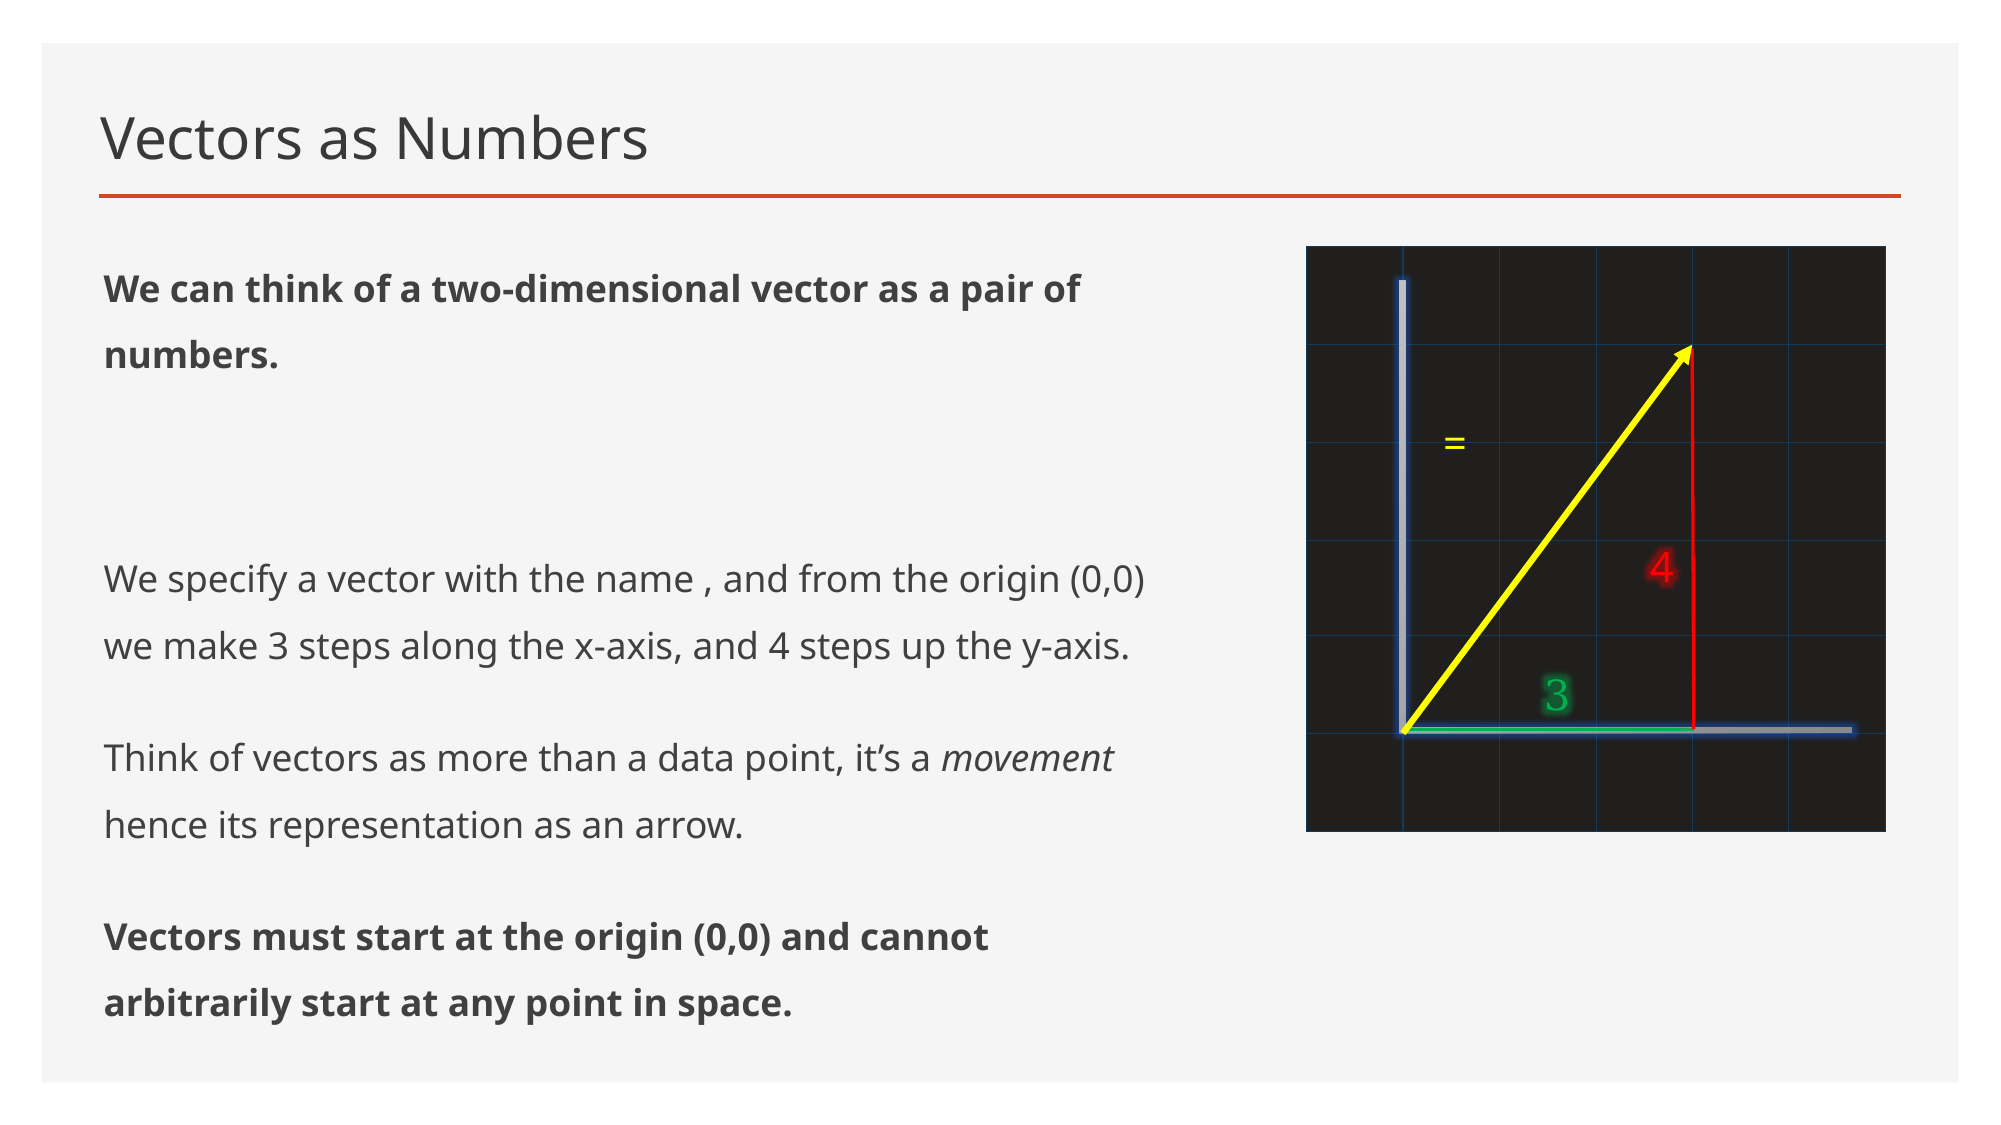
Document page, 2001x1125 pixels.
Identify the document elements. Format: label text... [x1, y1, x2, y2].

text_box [1306, 246, 1886, 832]
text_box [1402, 344, 1693, 734]
title Vectors as Numbers [85, 73, 1214, 179]
